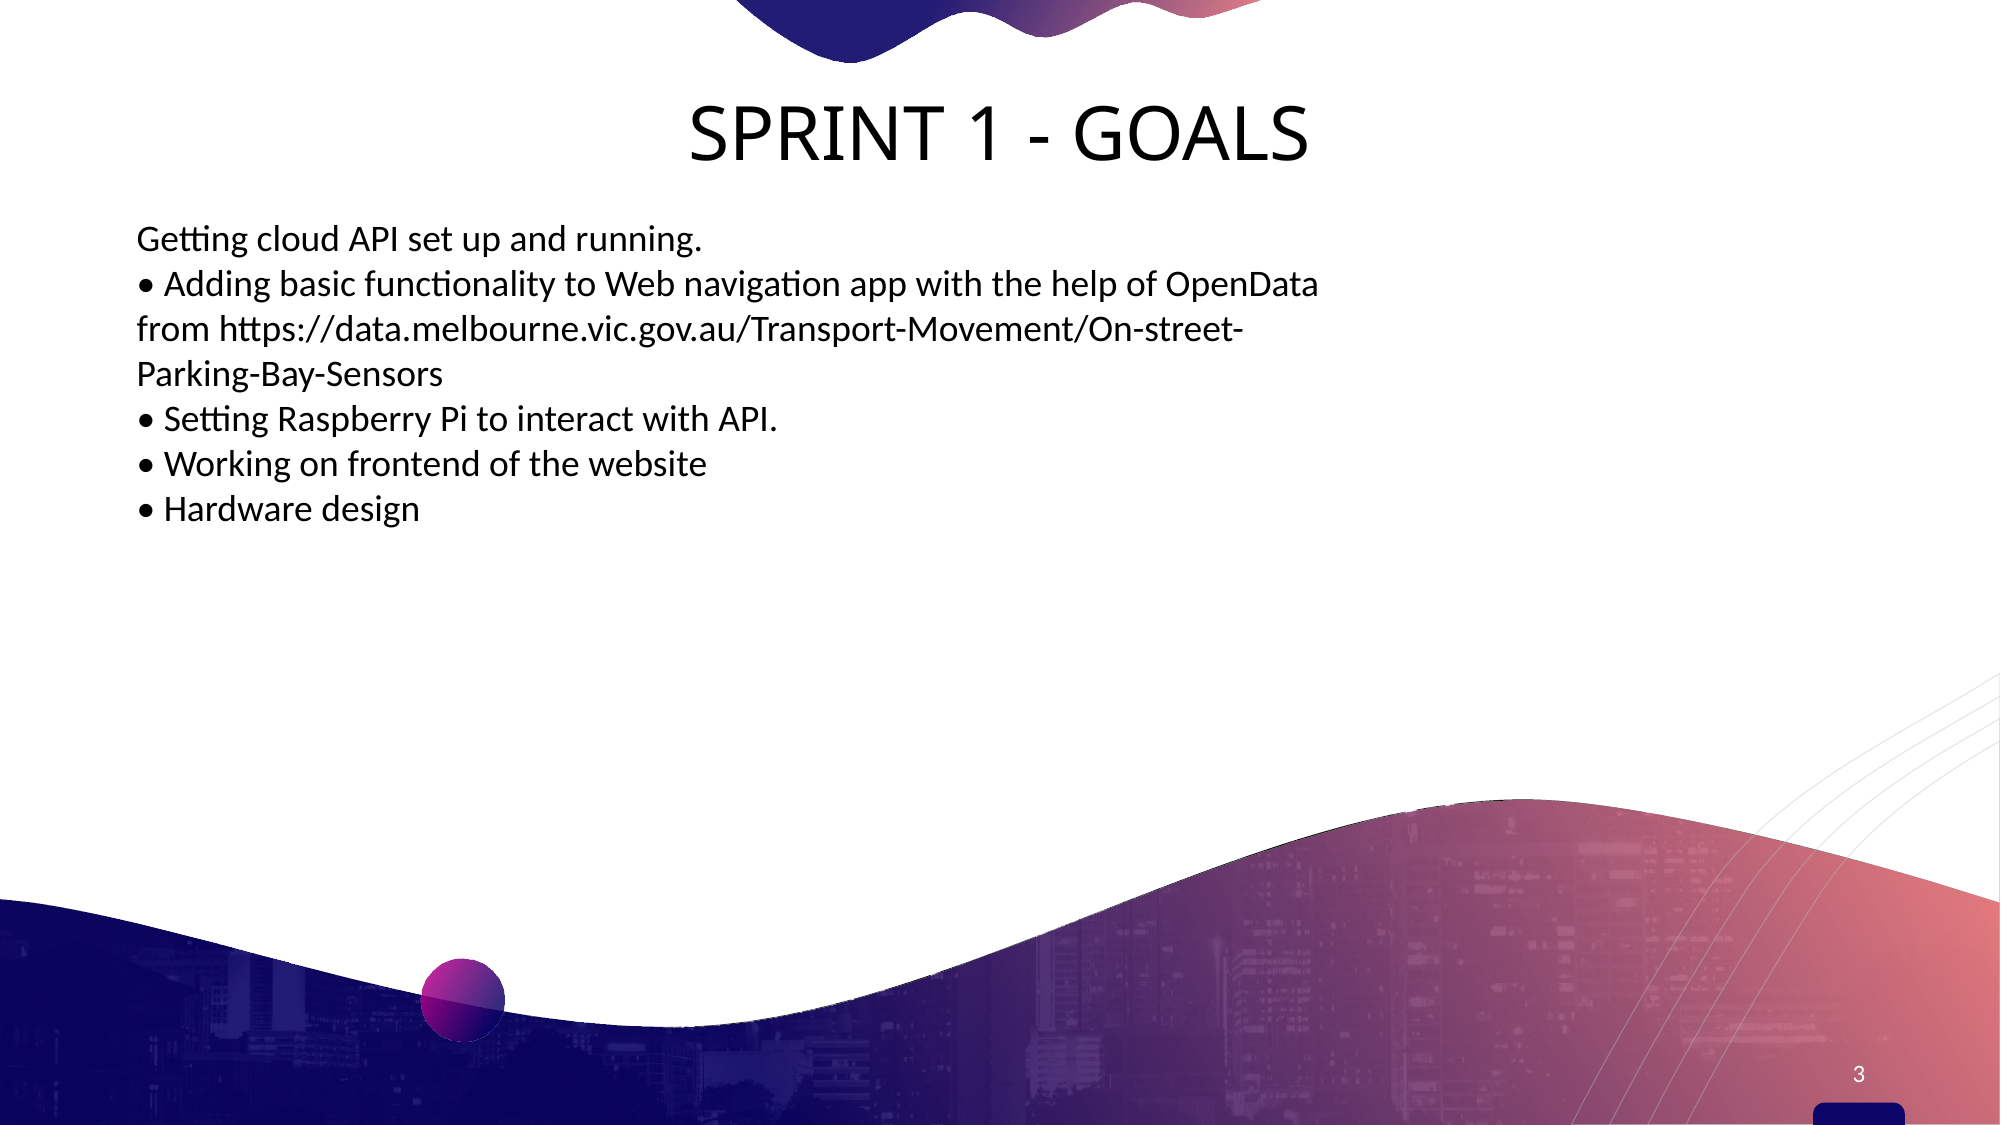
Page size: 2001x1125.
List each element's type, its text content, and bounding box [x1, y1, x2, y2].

title SPRINT 1 - GOALS [106, 66, 1894, 207]
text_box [1571, 673, 2000, 1125]
text_box Getting cloud API set up and running. • Adding basic functionality to Web navigation app with the help of OpenData from https://data.melbourne.vic.gov.au/Transport-Movement/On-street- Parking-Bay-Sensors • Setting Raspberry Pi to interact with API. • Working on frontend of the website • Hardware design [121, 206, 1894, 536]
picture [0, 799, 1571, 1125]
text_box [735, 0, 1261, 63]
